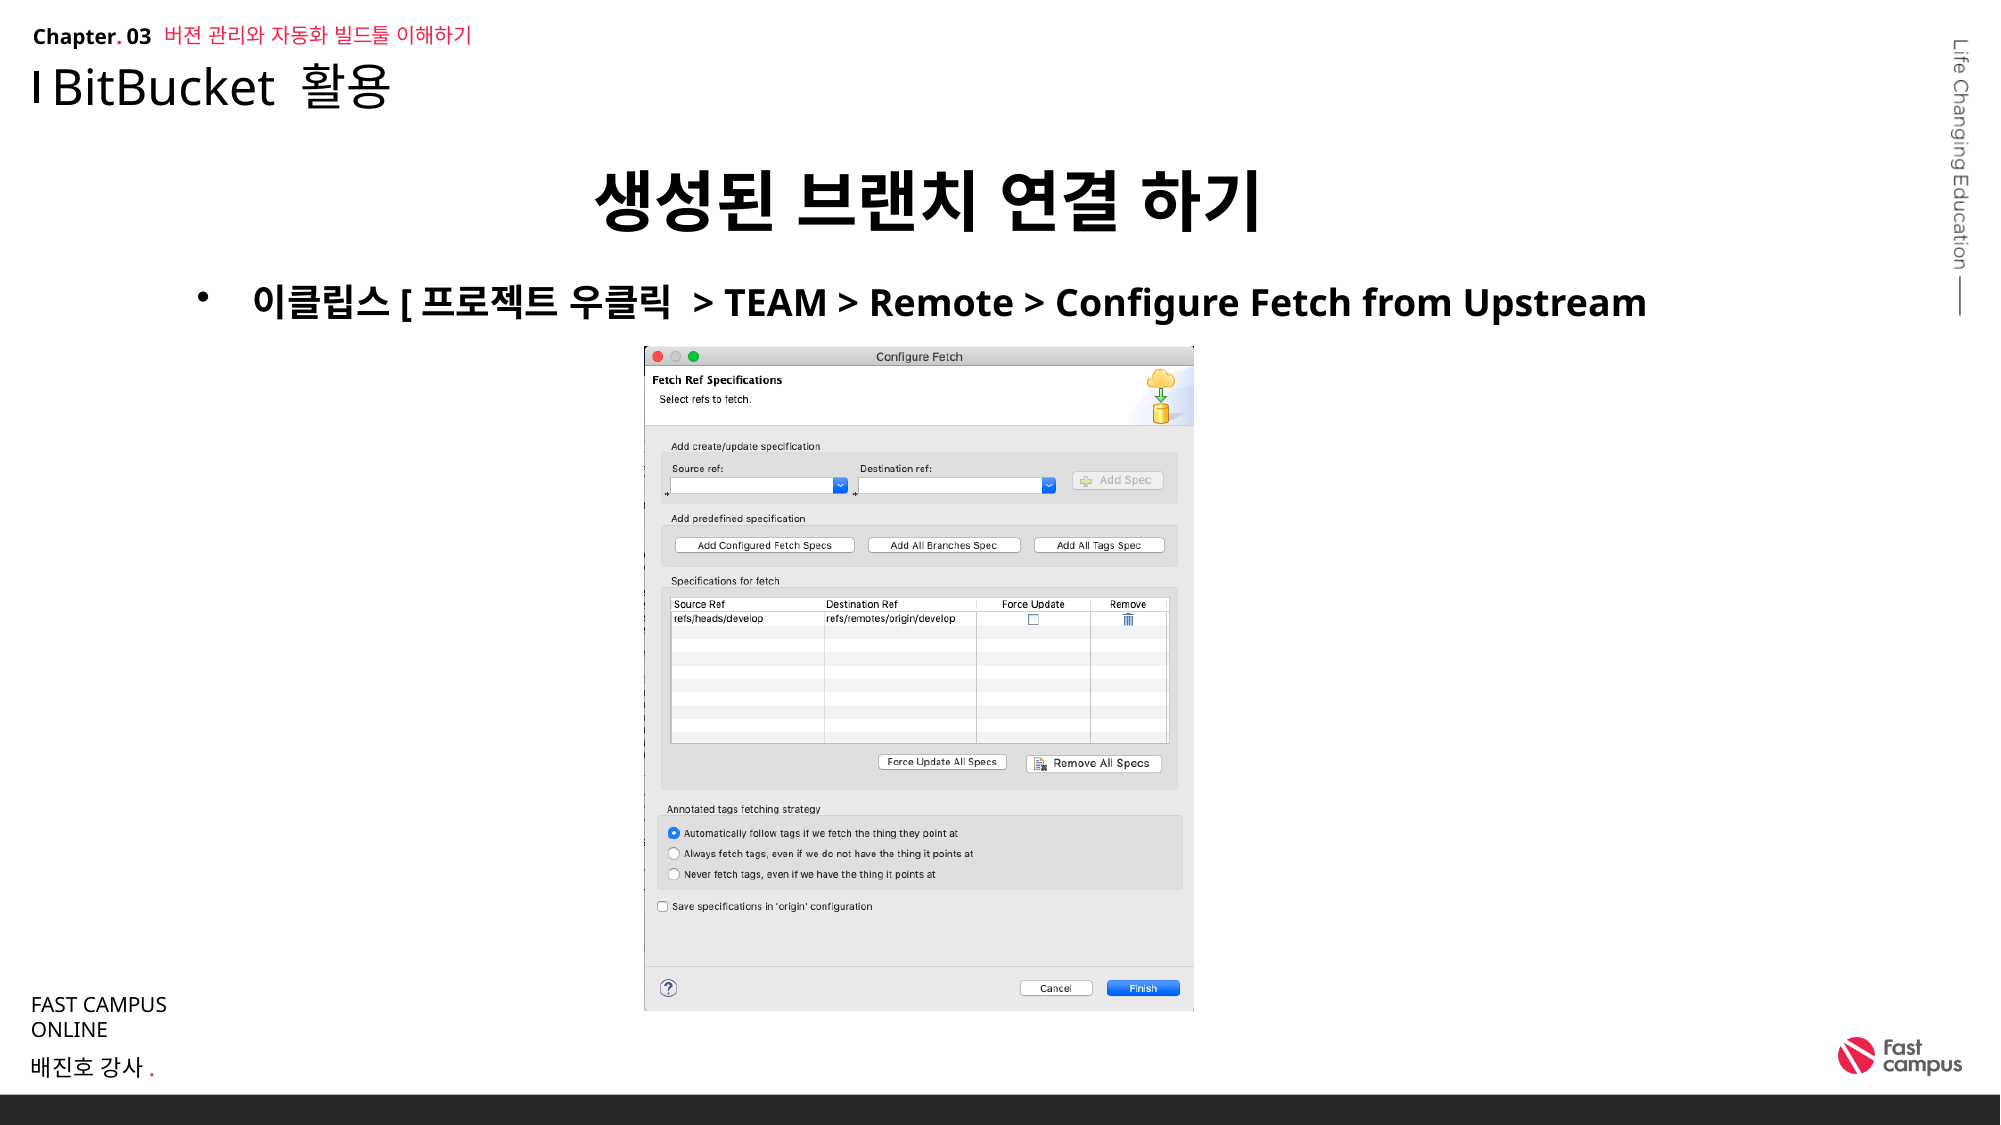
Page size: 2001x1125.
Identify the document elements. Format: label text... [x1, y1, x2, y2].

picture [644, 346, 1194, 1011]
picture [1942, 23, 1981, 316]
picture [1838, 1037, 1962, 1076]
list 버젼 관리와 자동화 빌드툴 이해하기 [150, 18, 552, 55]
text_box 이클립스[프로젝트 우클릭 > TEAM > Remote > Configure Fetch from Upstream [181, 259, 1677, 335]
title BitBucket 활용 [36, 54, 1830, 111]
list 03 [111, 18, 150, 55]
text_box 생성된 브랜치 연결 하기 [578, 152, 1280, 247]
